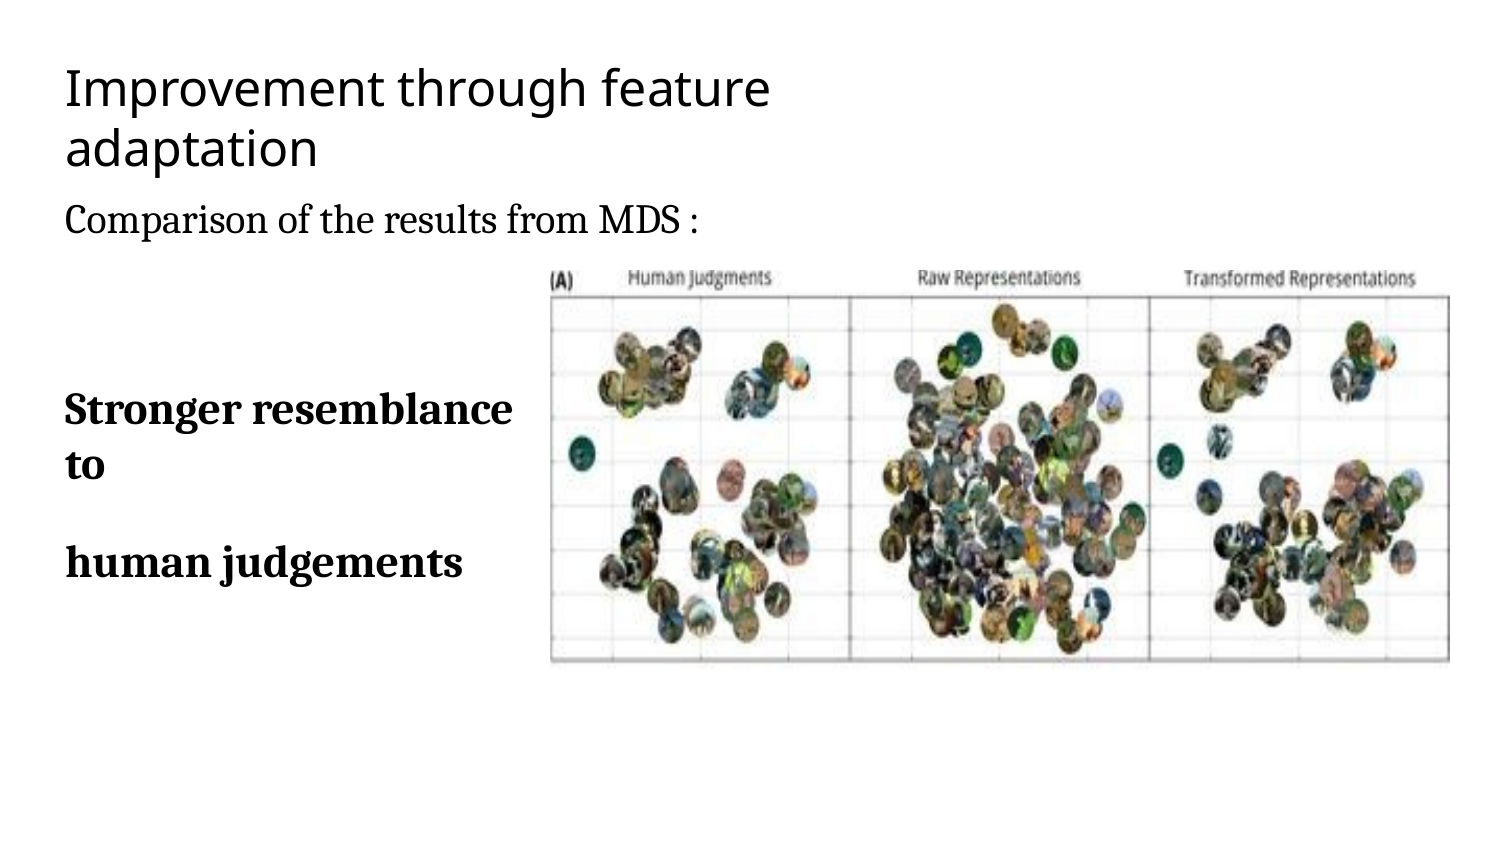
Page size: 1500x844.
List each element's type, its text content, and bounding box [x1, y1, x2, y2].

text_box [550, 270, 1450, 672]
title Improvement through feature adaptation [63, 43, 1019, 187]
text_box Stronger resemblance to human judgements [63, 376, 540, 587]
text_box Comparison of the results from MDS : [63, 189, 731, 242]
